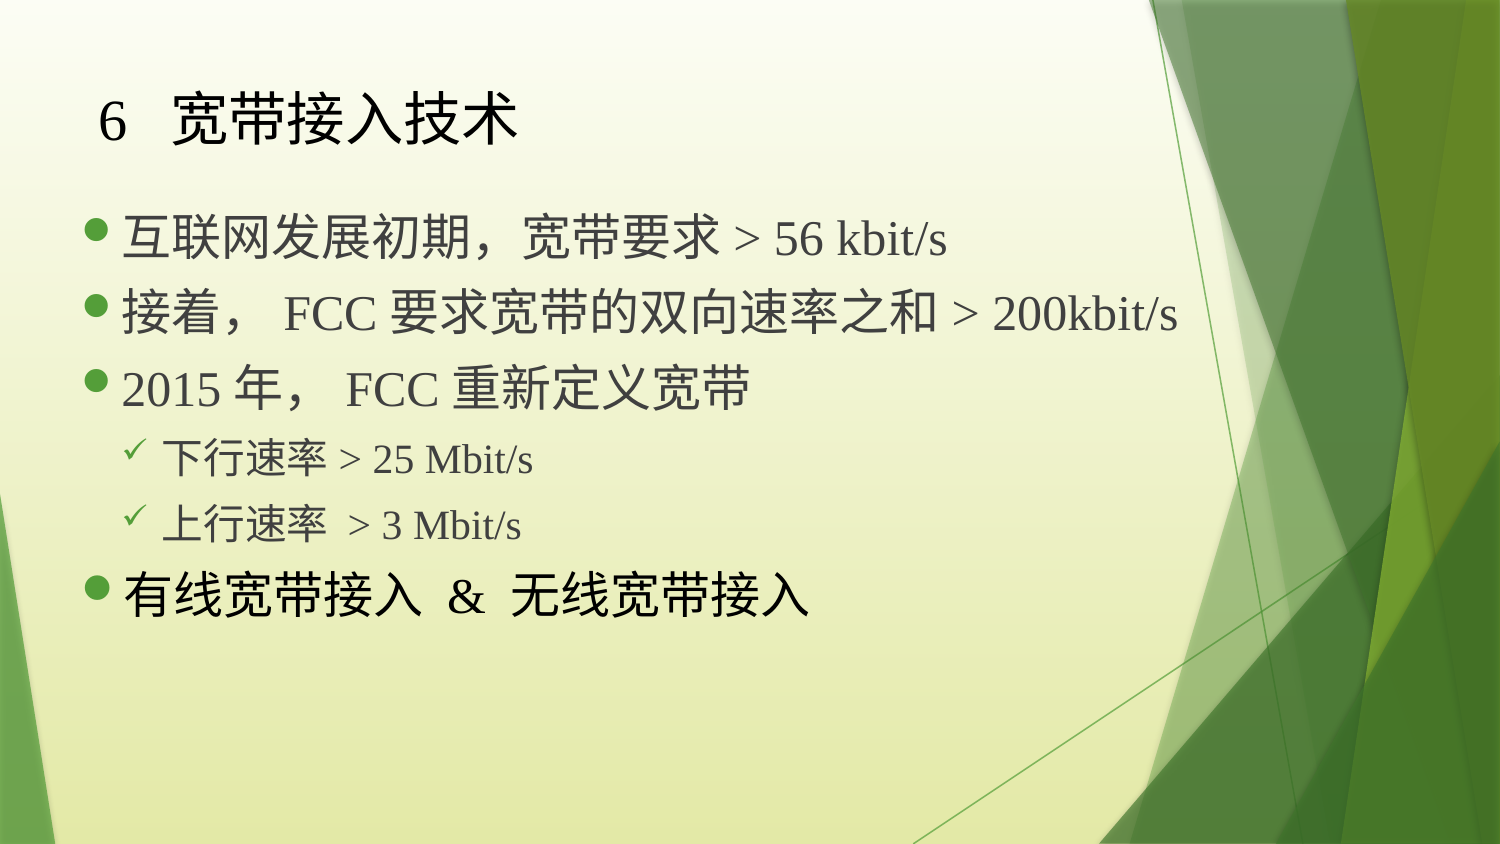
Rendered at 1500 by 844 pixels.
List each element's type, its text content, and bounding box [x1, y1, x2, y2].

list 互联网发展初期，宽带要求> 56 kbit/s 接着，FCC要求宽带的双向速率之和> 200kbit/s 2015年，FCC重新定义宽带 下行速率> 25 Mbit/s 上行速率 > 3 Mbit/s 有线宽带接入 & 无线宽带接入 [66, 197, 1417, 800]
title 6 宽带接入技术 [83, 75, 1141, 197]
